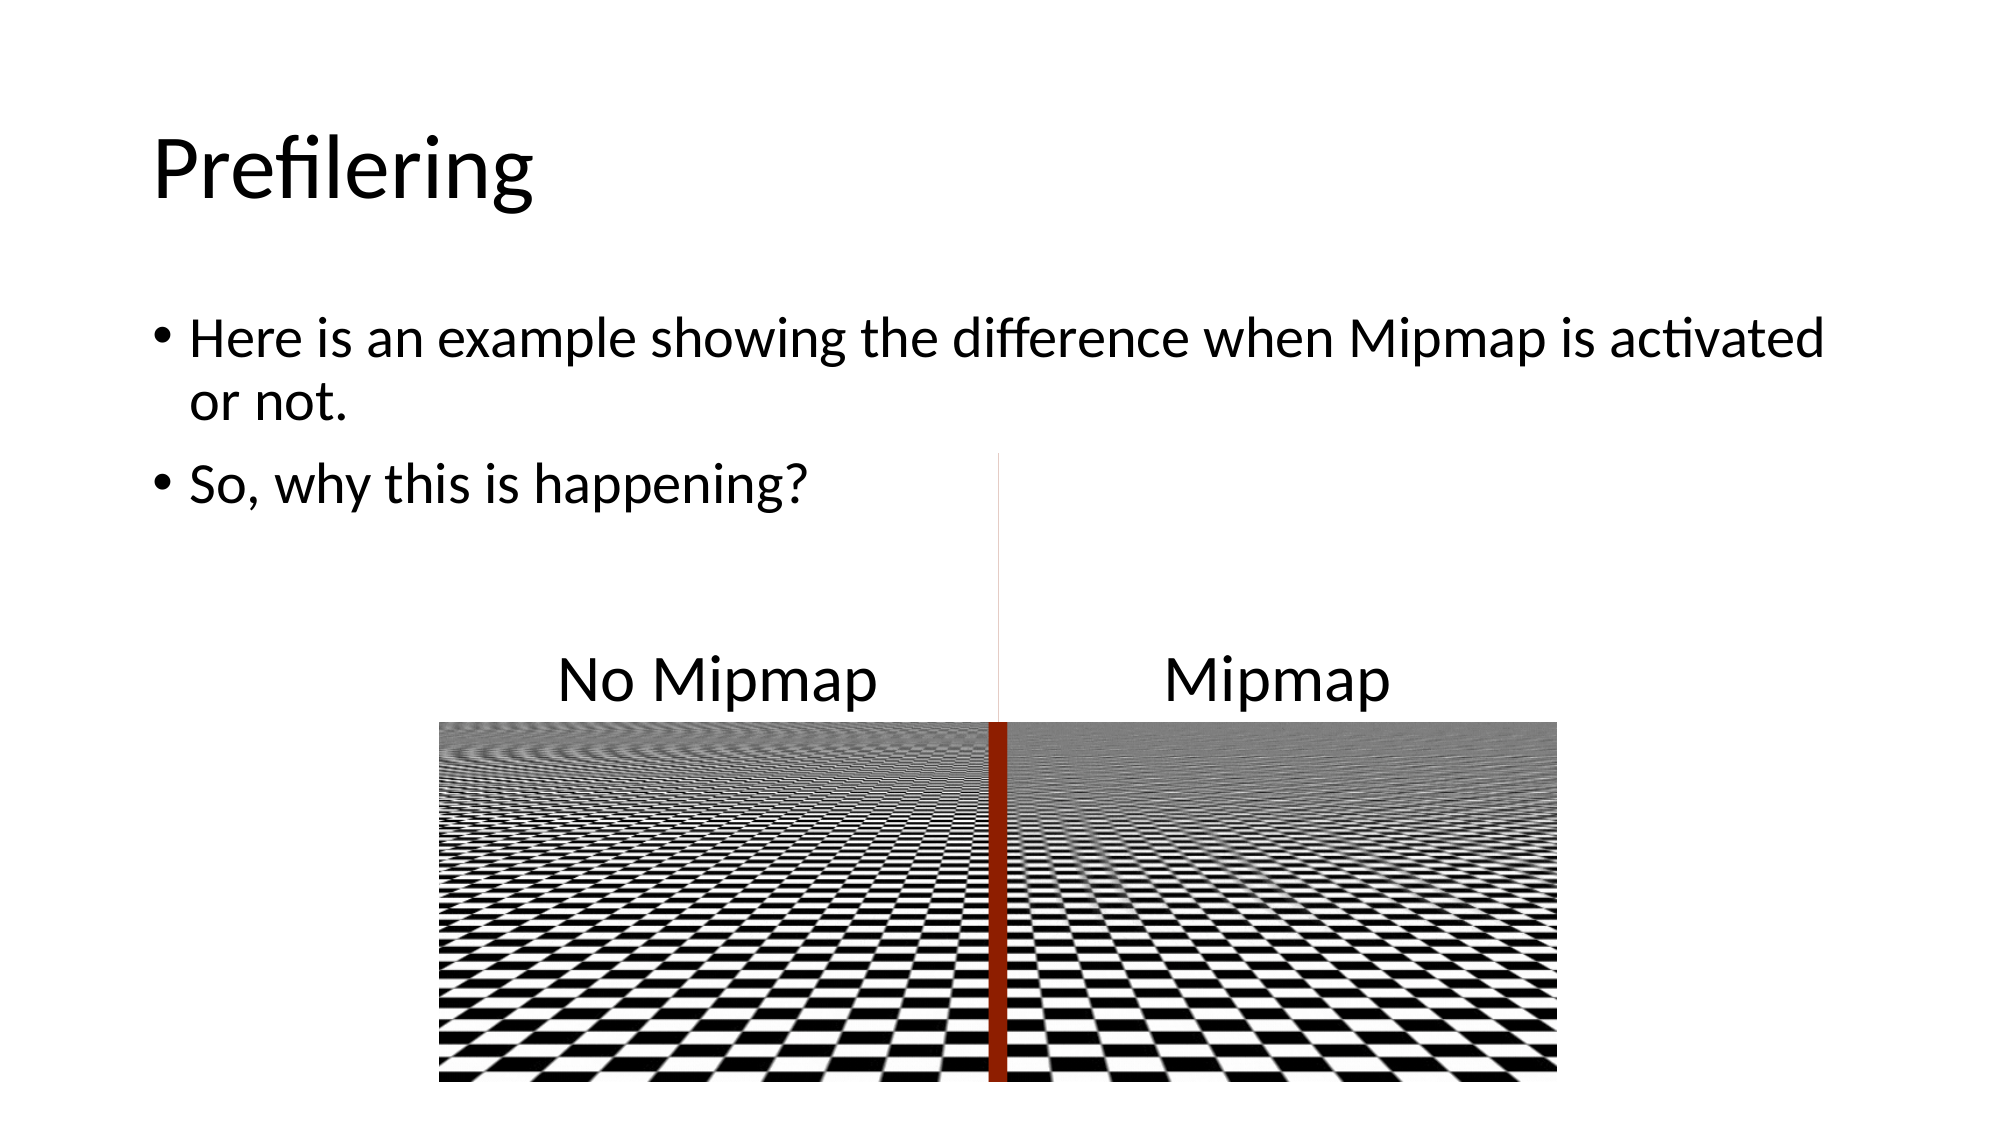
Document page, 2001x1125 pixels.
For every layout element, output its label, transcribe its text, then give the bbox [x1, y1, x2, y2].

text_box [437, 440, 1558, 1083]
list Here is an example showing the difference when Mipmap is activated or not. So, why this is happening? [137, 299, 1863, 1014]
title Prefilering [137, 59, 1863, 278]
